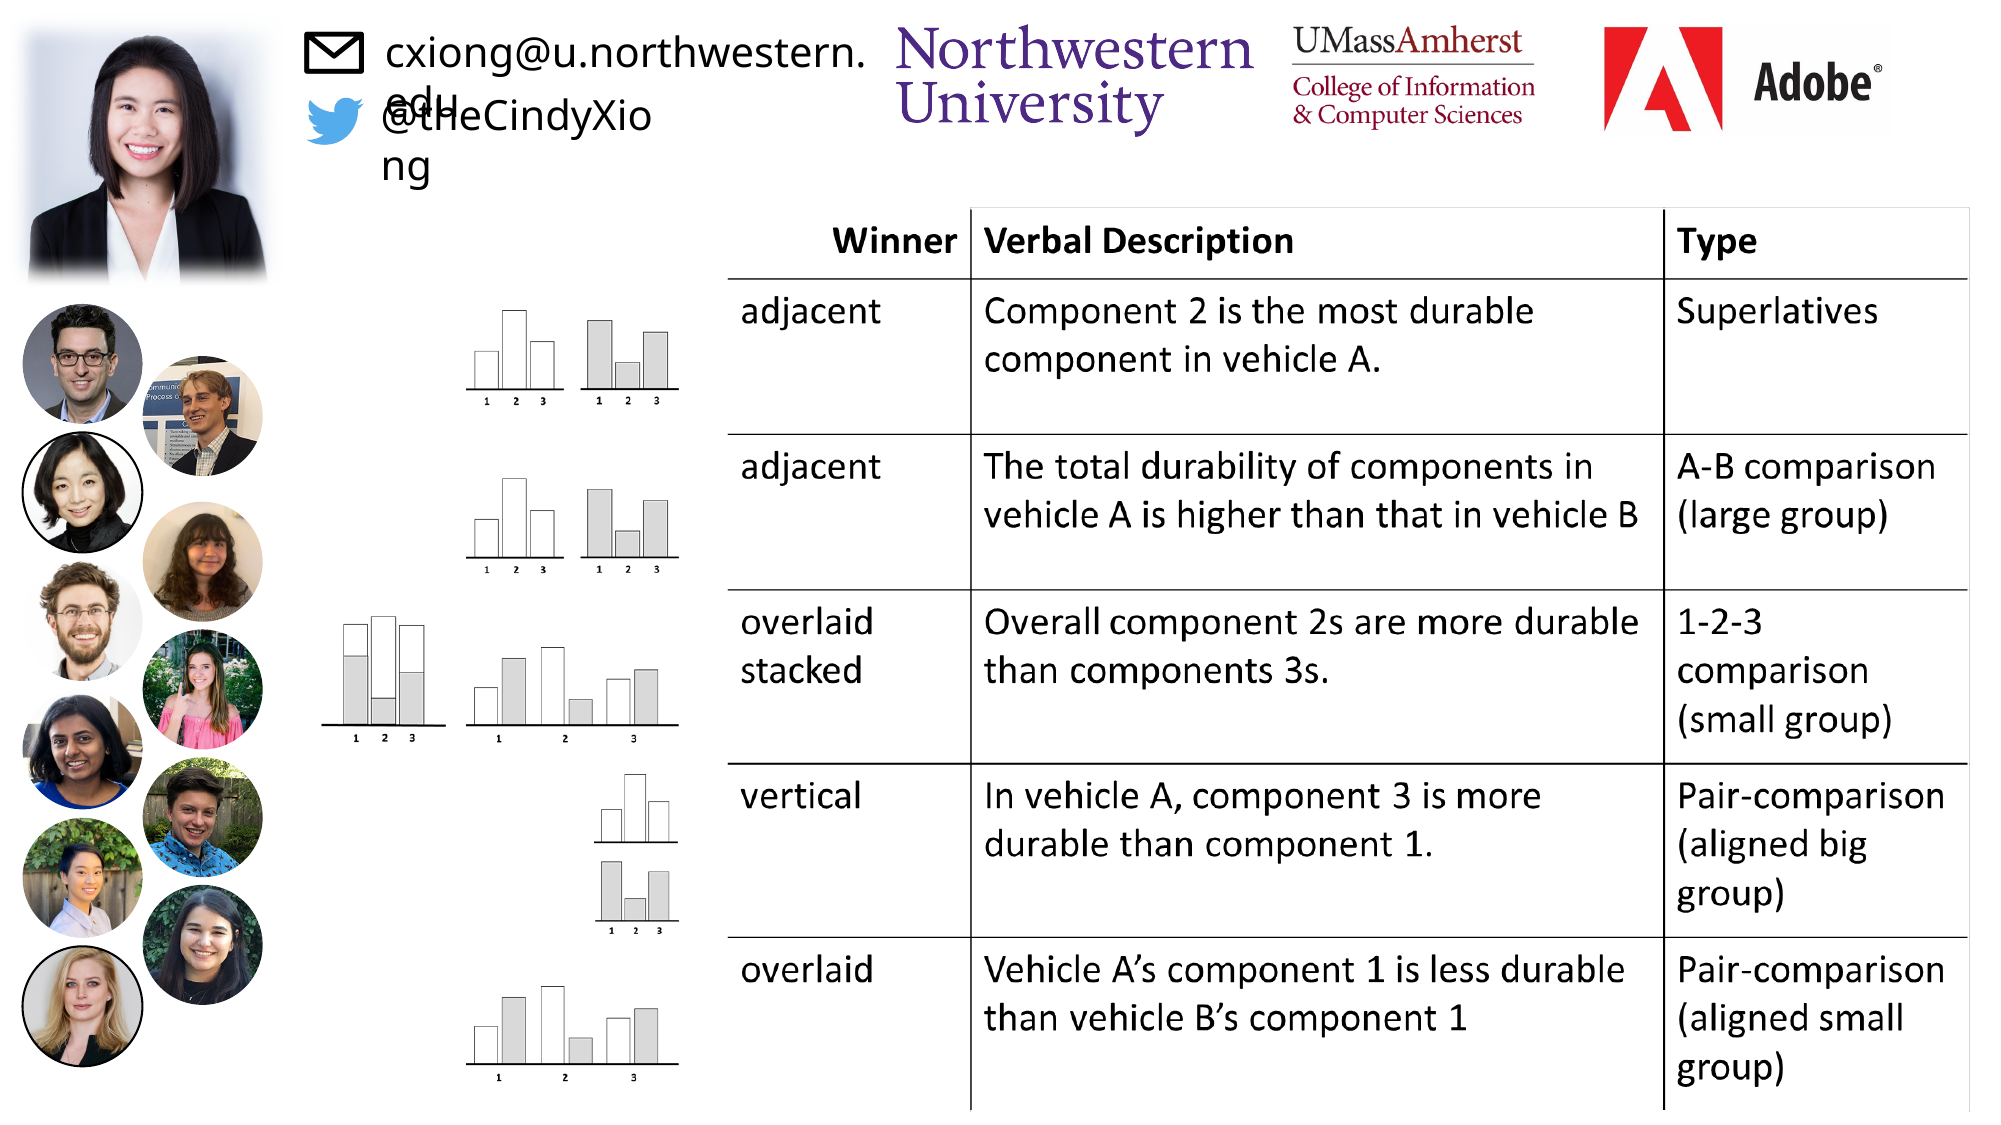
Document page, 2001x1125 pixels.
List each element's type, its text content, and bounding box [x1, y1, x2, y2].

text_box @theCindyXiong [365, 81, 680, 197]
picture [9, 13, 285, 289]
picture [321, 202, 1970, 1115]
picture [22, 303, 263, 1067]
text_box cxiong@u.northwestern.edu [370, 18, 888, 134]
picture [296, 25, 371, 80]
picture [1292, 20, 1535, 134]
picture [896, 24, 1254, 137]
picture [291, 93, 371, 154]
picture [1599, 23, 1890, 136]
